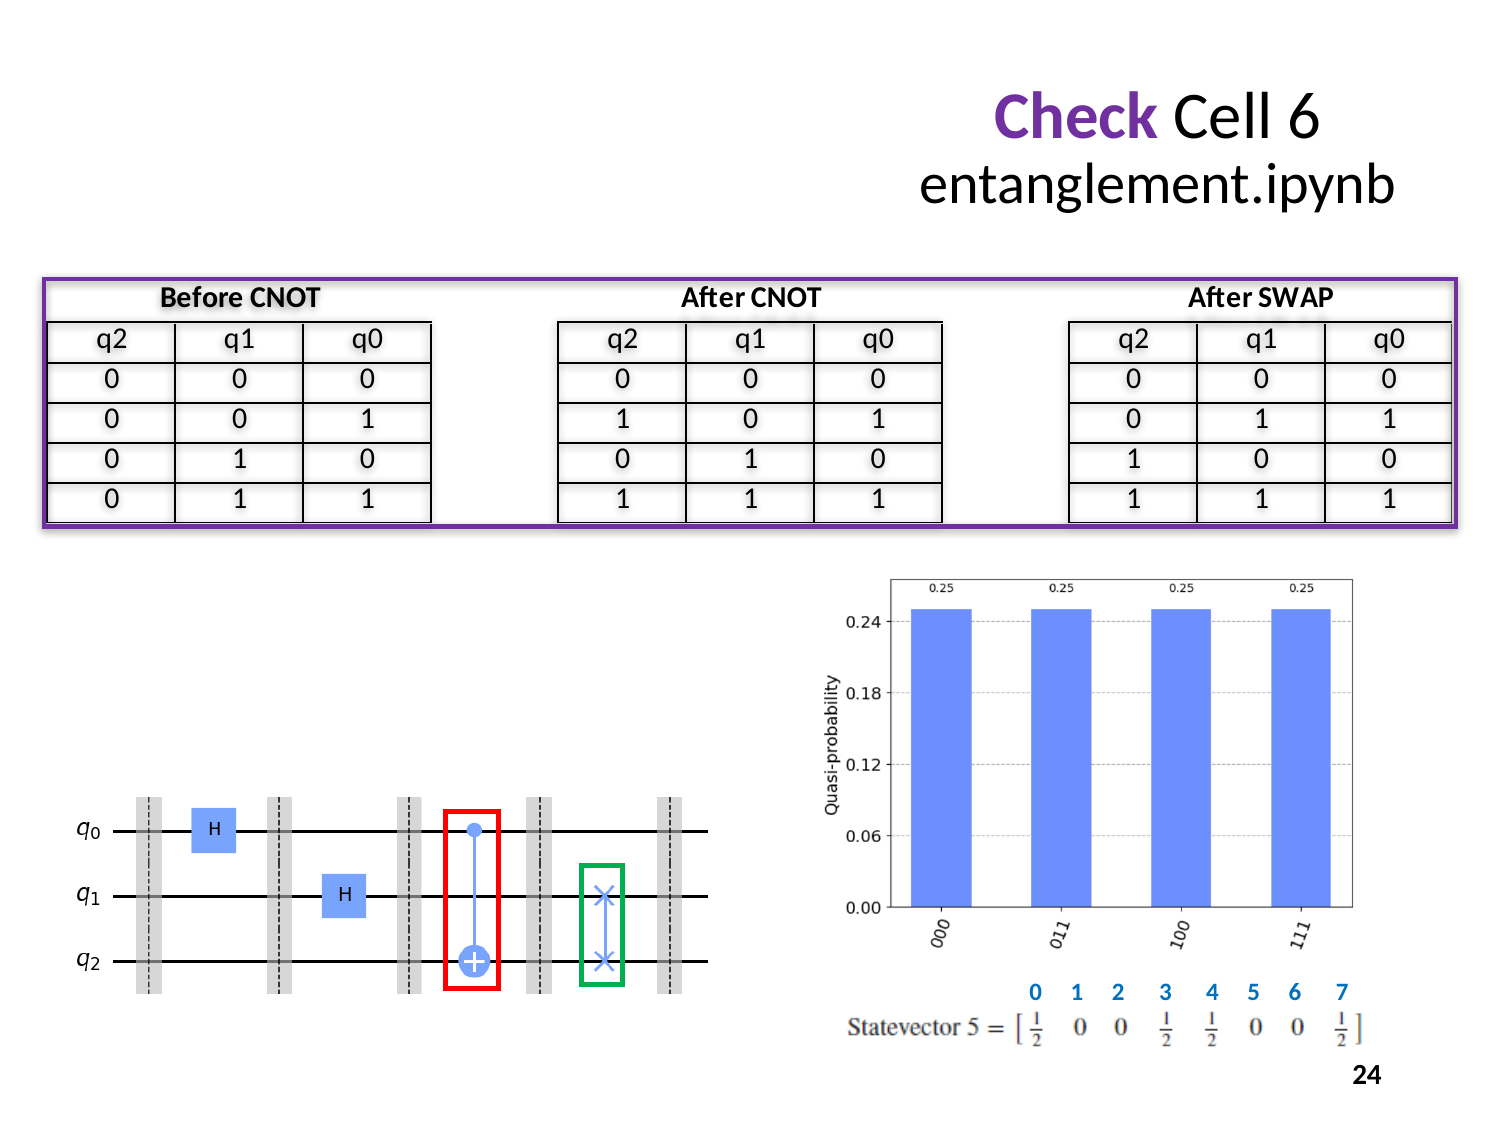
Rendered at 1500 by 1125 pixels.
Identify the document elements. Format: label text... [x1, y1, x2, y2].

title Check Cell 6 entanglement.ipynb [886, 58, 1430, 240]
slide_number 24 [1059, 1042, 1397, 1103]
picture [826, 998, 1382, 1060]
text_box 0 1 2 3 4 5 6 7 [1014, 968, 1382, 998]
picture [812, 565, 1365, 959]
picture [46, 281, 1454, 525]
picture [66, 785, 714, 1002]
